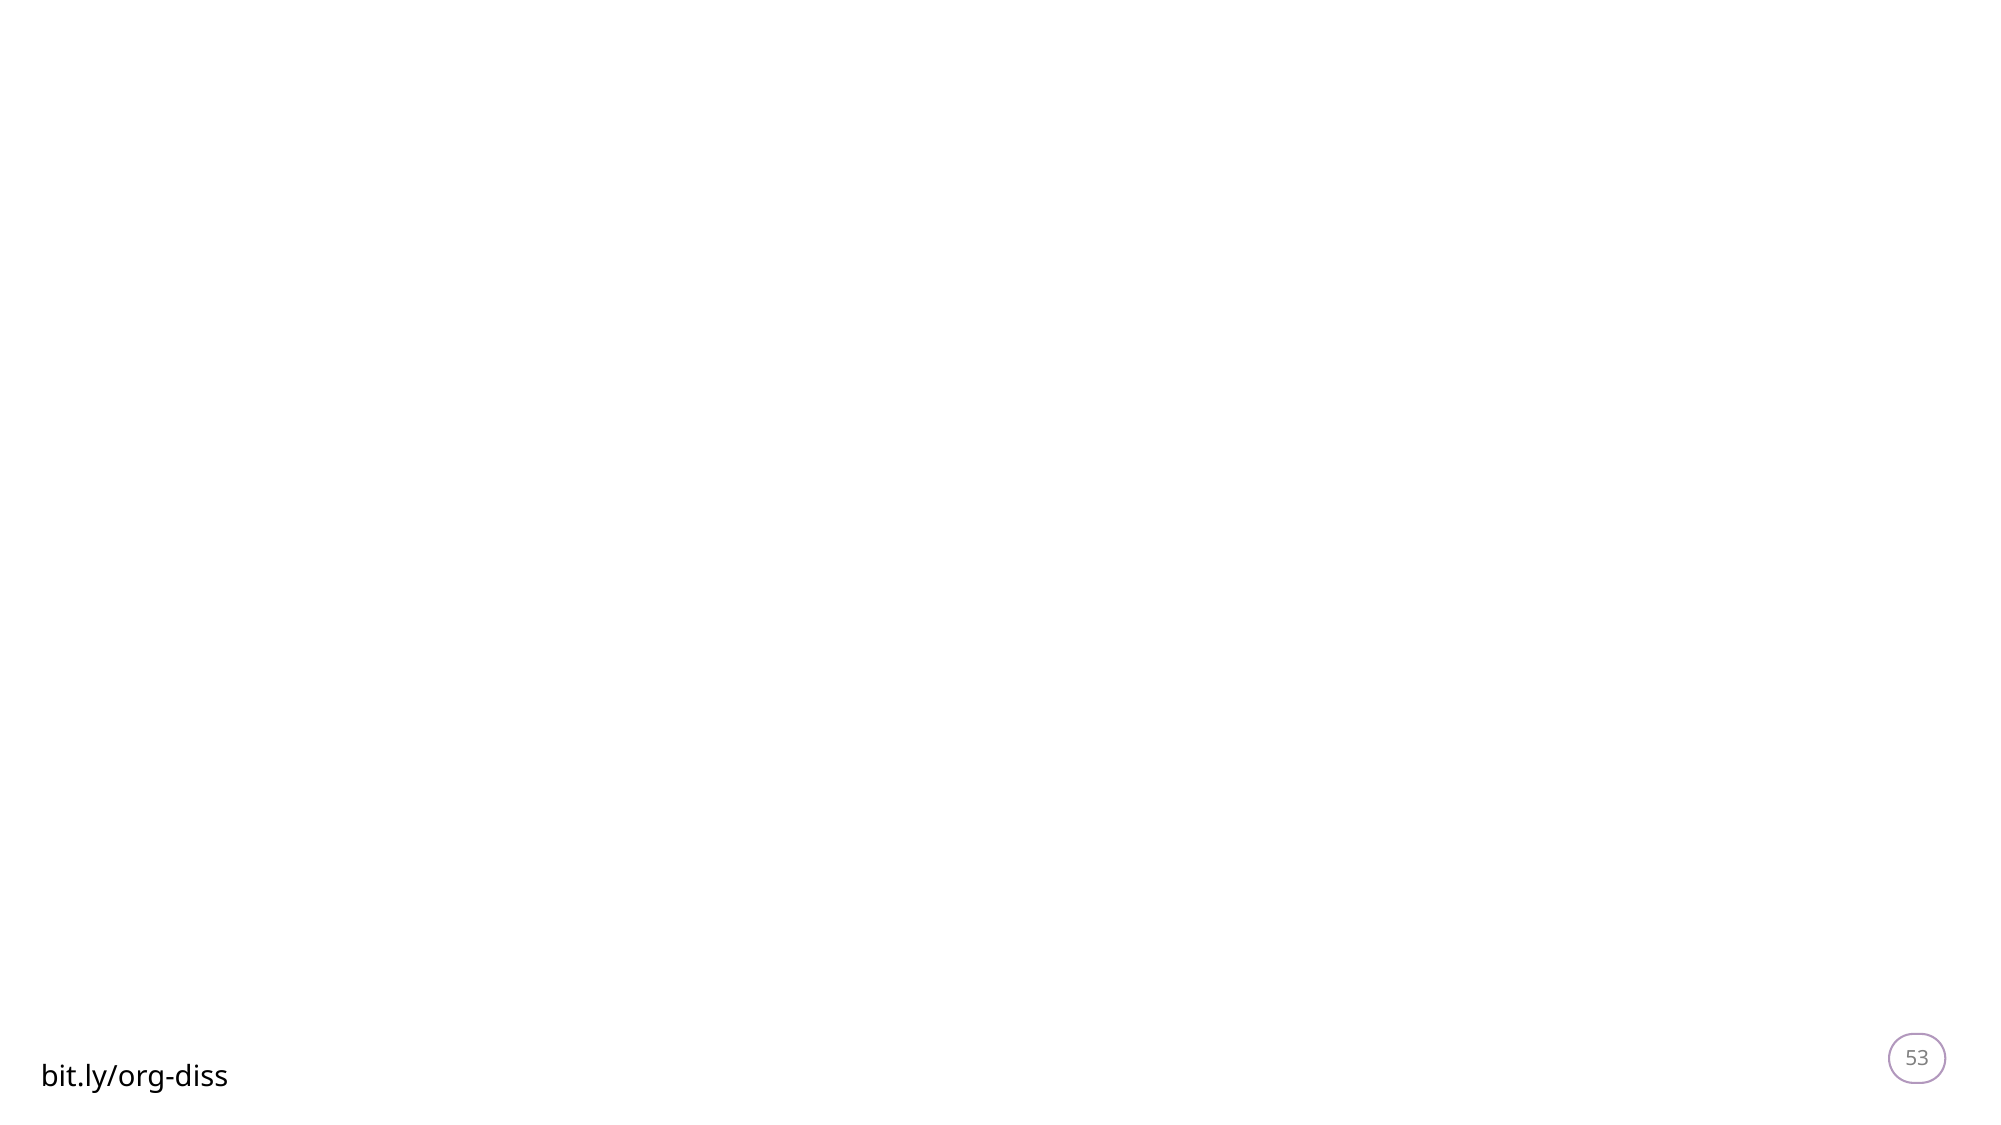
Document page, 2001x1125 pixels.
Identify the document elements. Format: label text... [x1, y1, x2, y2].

slide_number 53 [1881, 1026, 1953, 1091]
